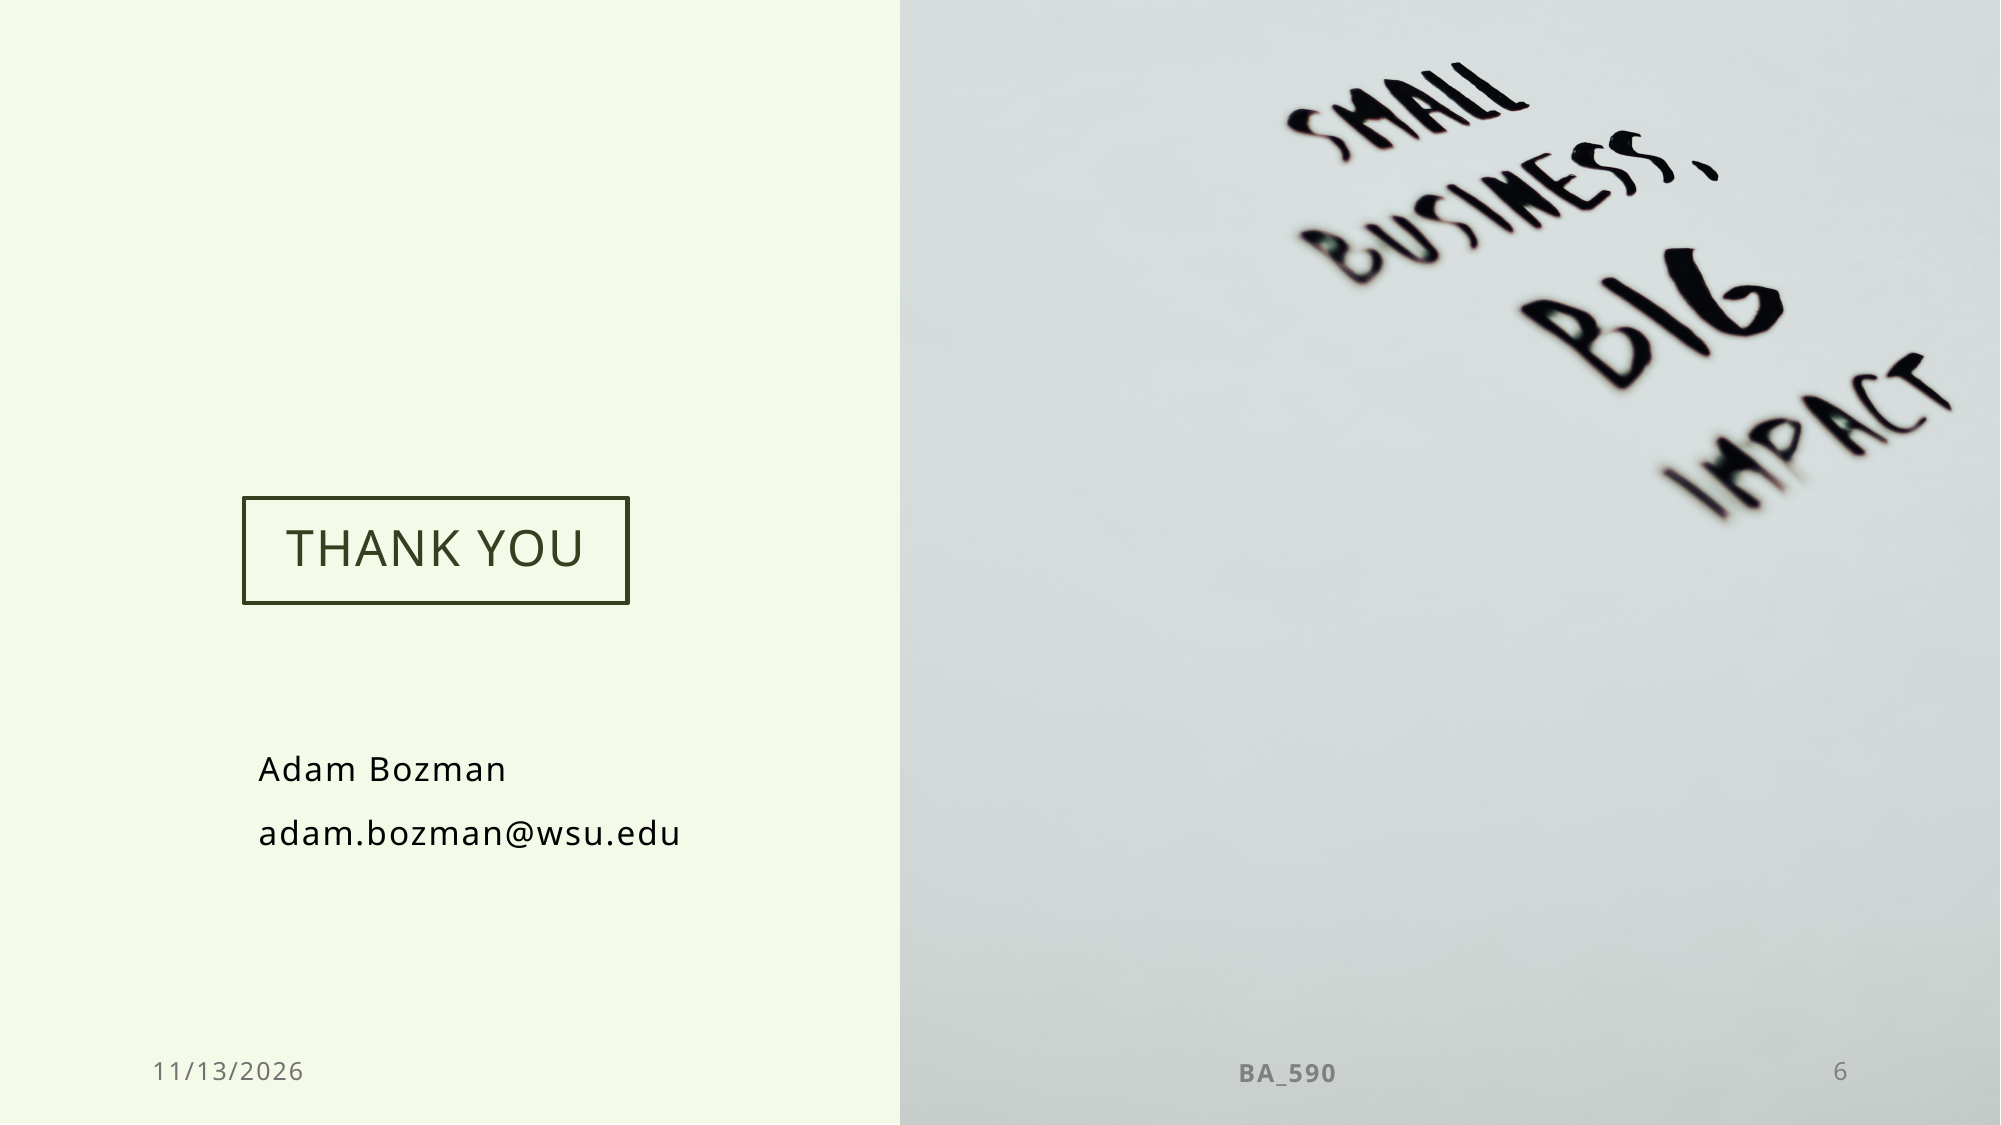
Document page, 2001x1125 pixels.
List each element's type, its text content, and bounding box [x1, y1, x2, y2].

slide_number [137, 1042, 588, 1103]
list Adam Bozman adam.bozman@wsu.edu [243, 749, 717, 1043]
title Thank you [242, 496, 630, 605]
picture [899, 0, 2000, 1125]
